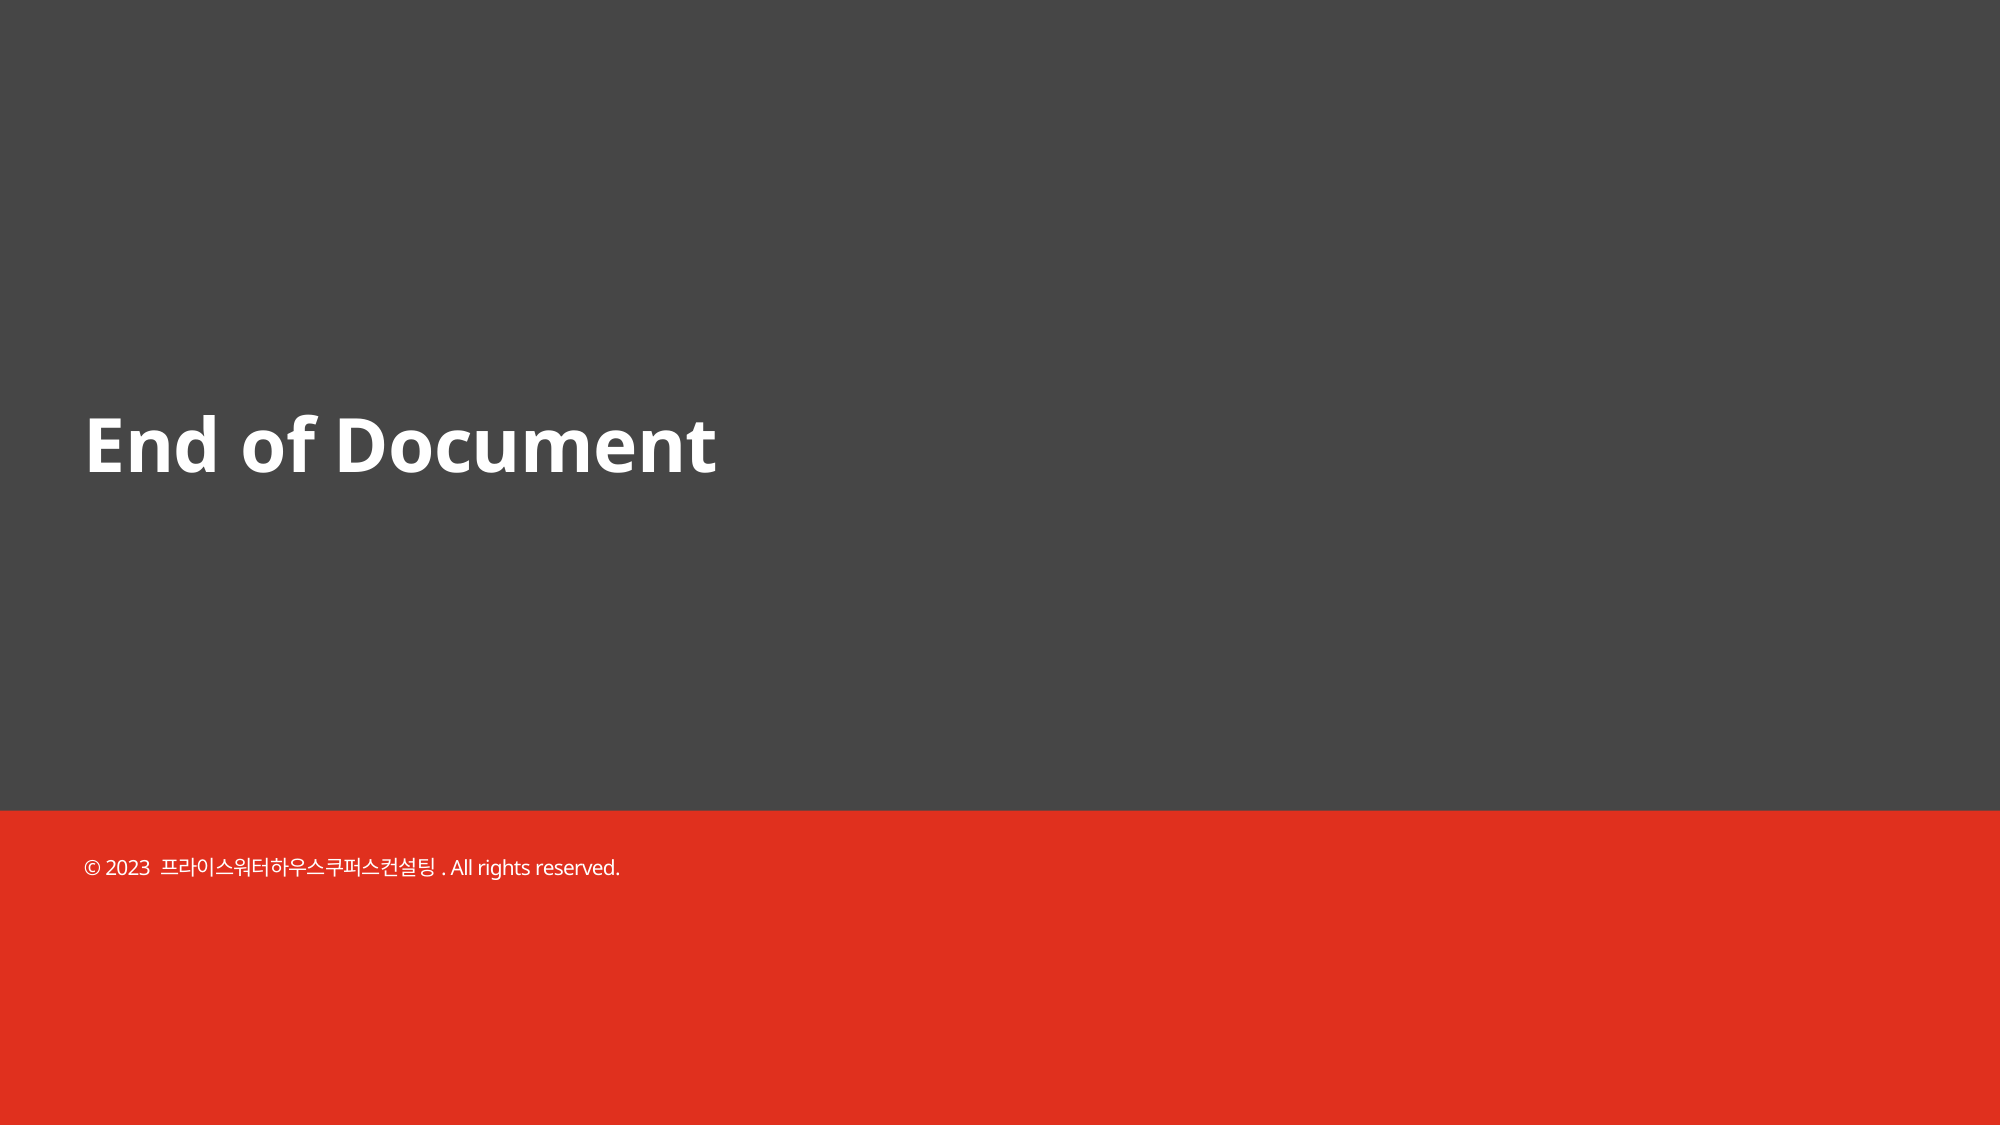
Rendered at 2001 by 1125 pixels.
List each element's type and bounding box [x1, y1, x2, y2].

title [83, 75, 979, 488]
list [83, 855, 1916, 1035]
